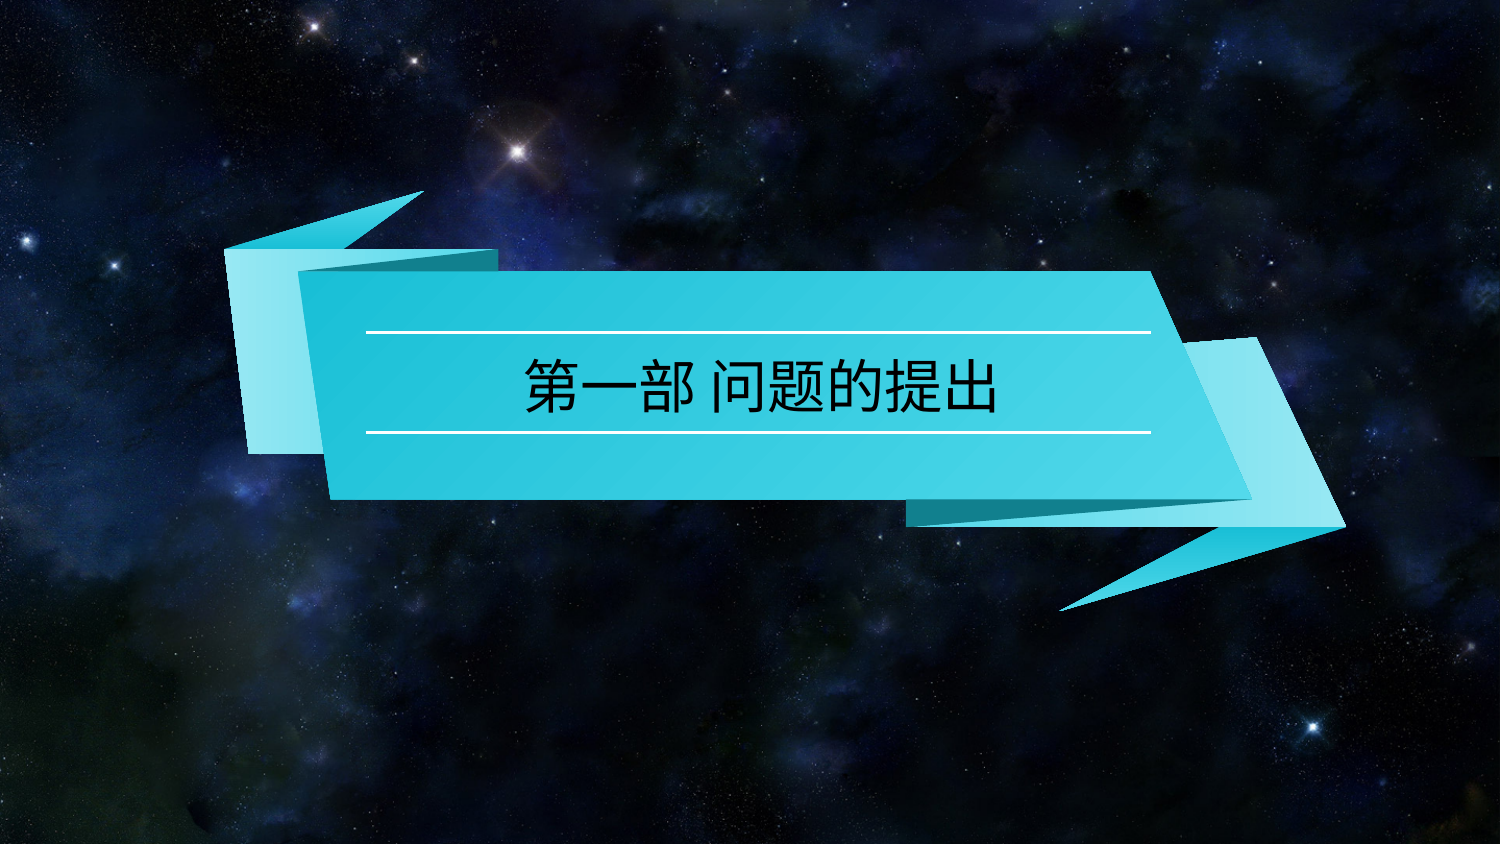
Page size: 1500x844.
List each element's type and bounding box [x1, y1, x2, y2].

text_box [223, 190, 1347, 612]
picture [0, 0, 1500, 844]
